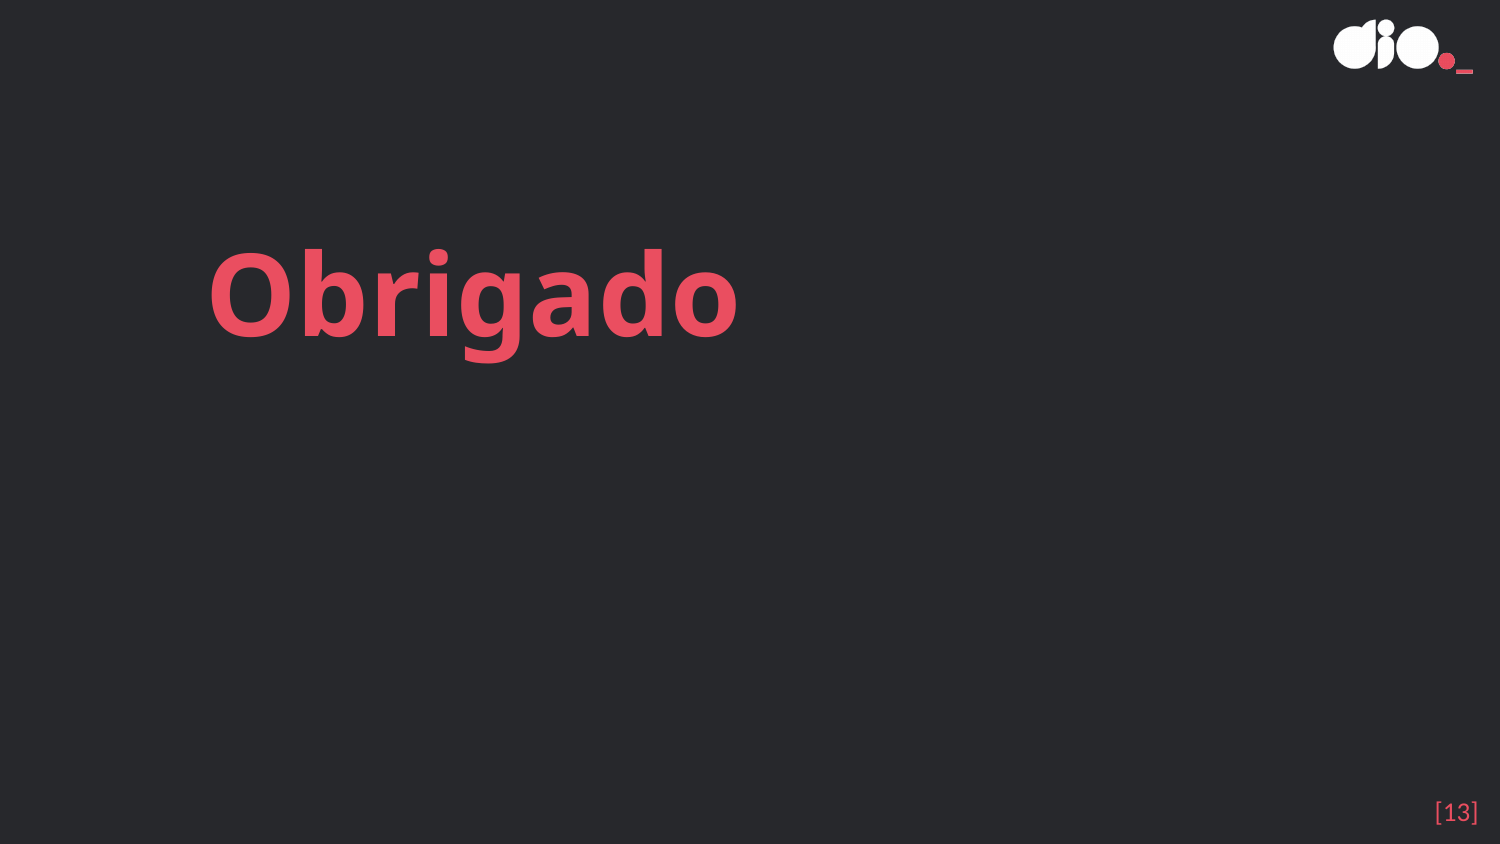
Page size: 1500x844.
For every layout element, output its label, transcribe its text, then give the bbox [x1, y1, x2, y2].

picture [1332, 19, 1474, 75]
slide_number [13] [1403, 779, 1494, 844]
text_box Obrigado [190, 215, 1270, 366]
